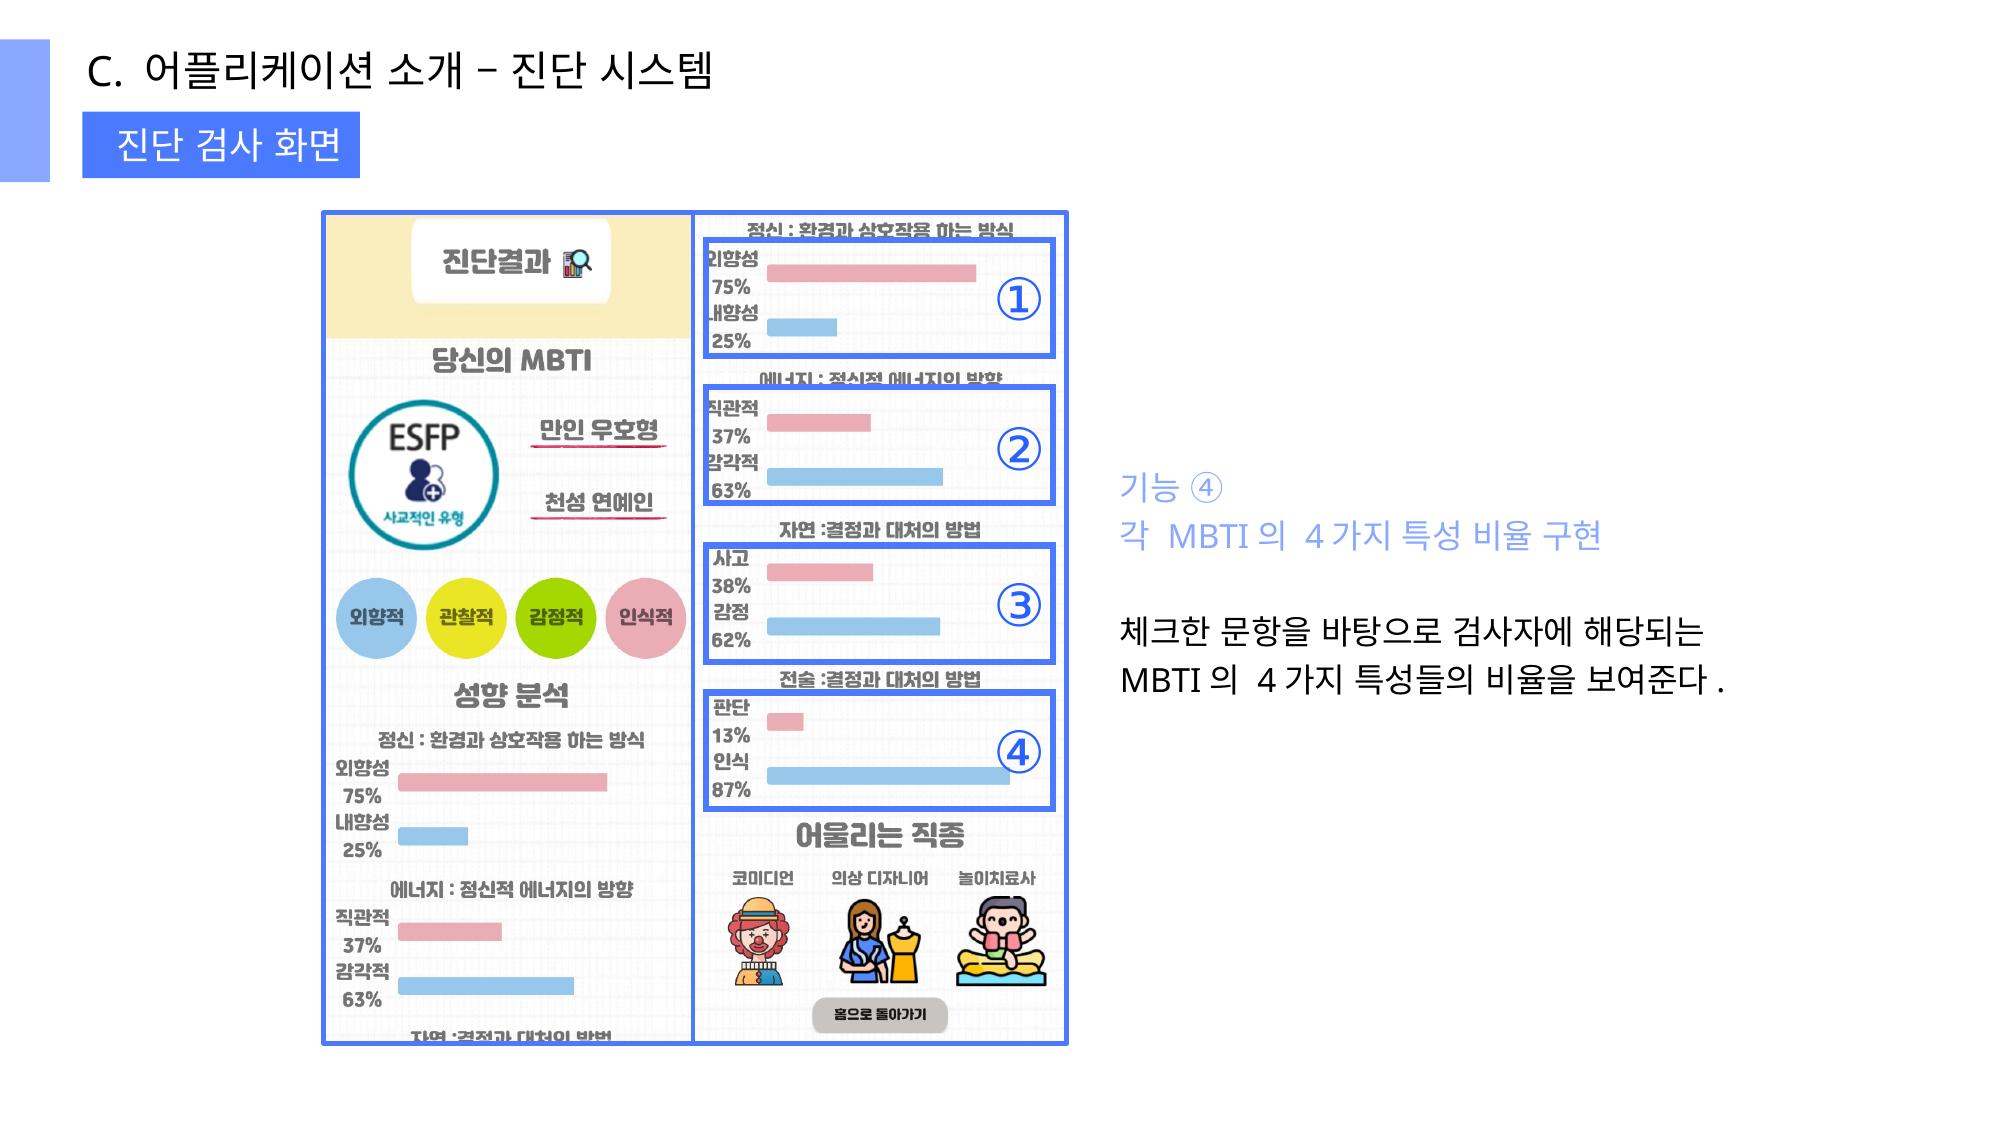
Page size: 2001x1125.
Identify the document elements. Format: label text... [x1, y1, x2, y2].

text_box C. 어플리케이션 소개 – 진단 시스템 [49, 39, 2000, 106]
picture [326, 214, 1065, 1042]
text_box 기능 ④ 각 MBTI의 4가지 특성 비율 구현 체크한 문항을 바탕으로 검사자에 해당되는 MBTI의 4가지 특성들의 비율을 보여준다. [1105, 451, 1802, 707]
text_box [0, 38, 51, 183]
text_box 진단 검사 화면 [82, 111, 360, 179]
